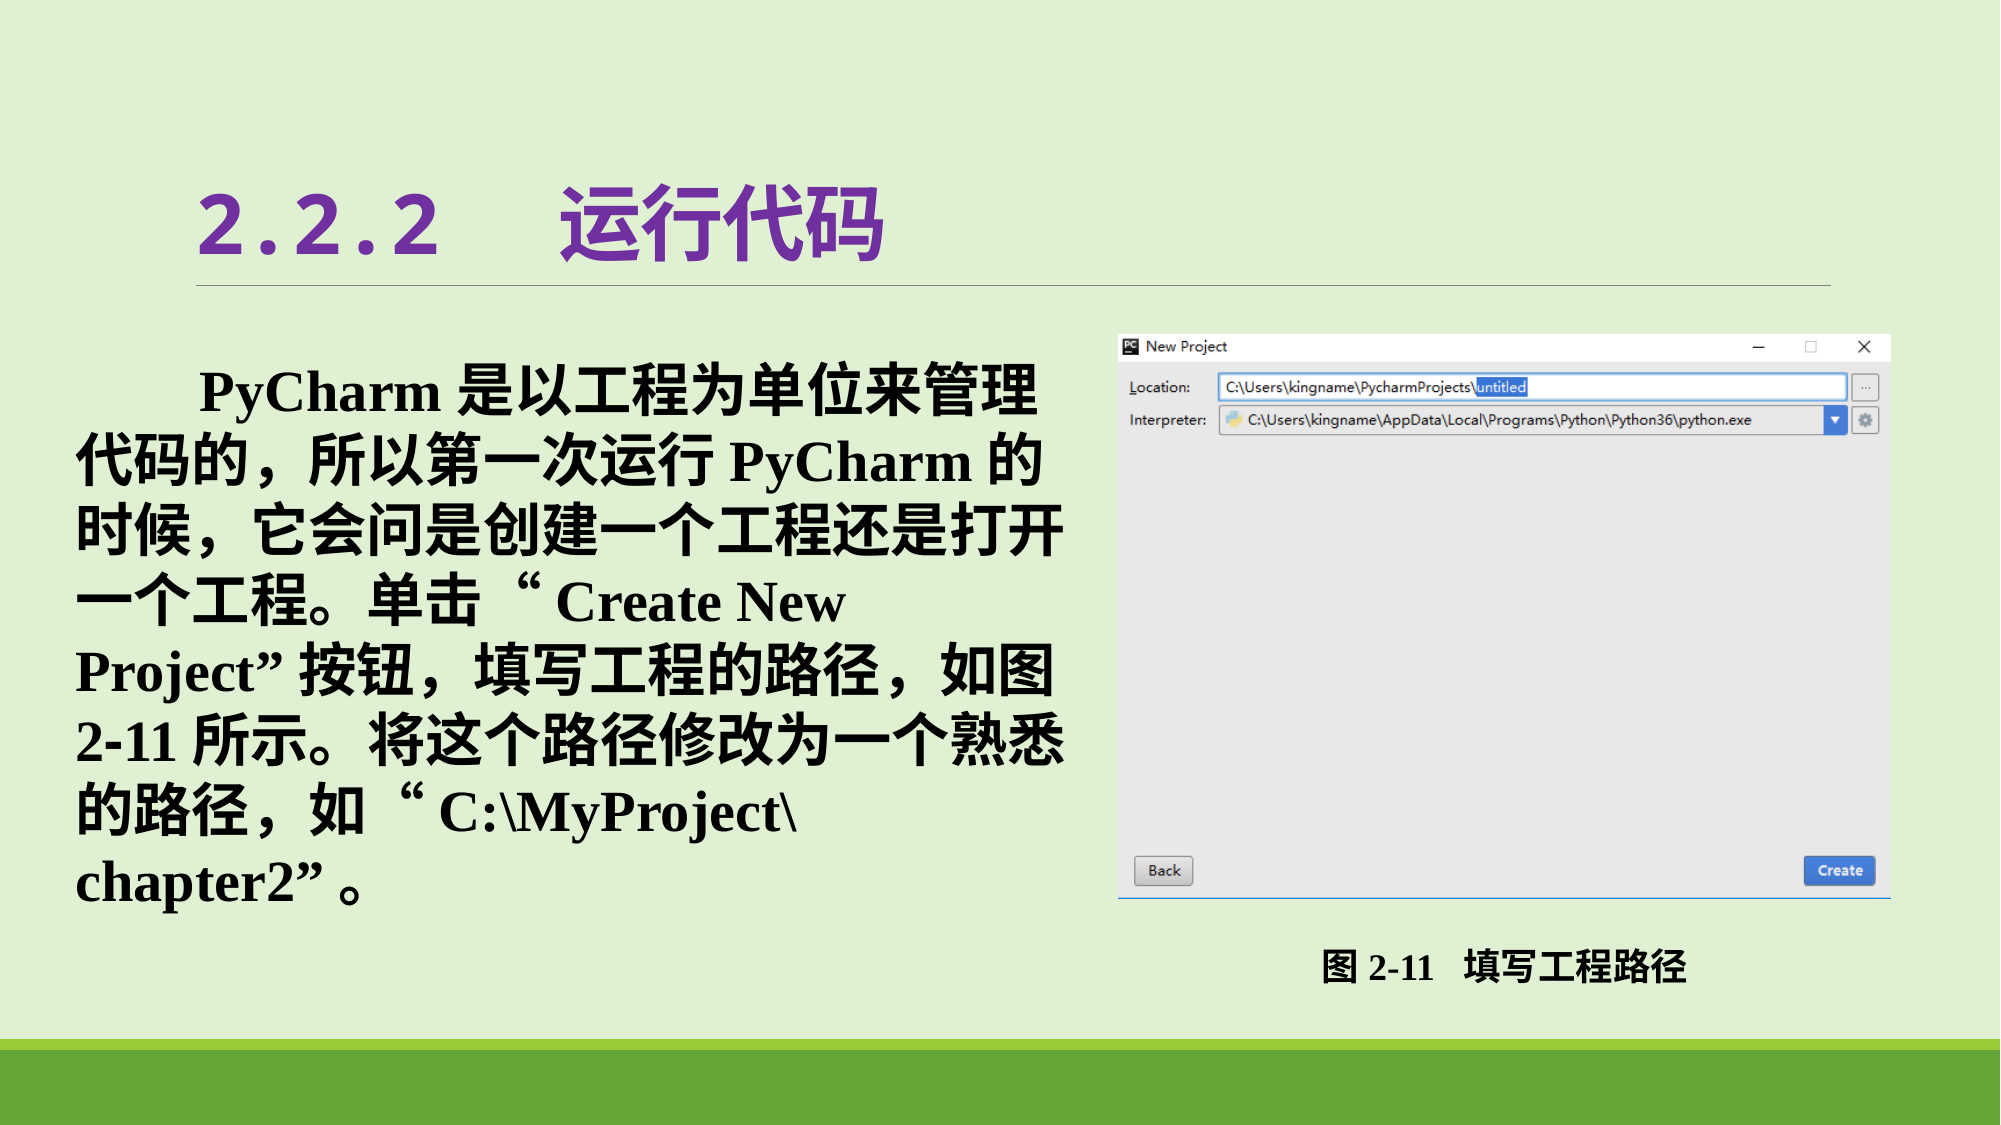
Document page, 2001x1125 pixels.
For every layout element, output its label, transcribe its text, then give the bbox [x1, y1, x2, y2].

list PyCharm是以工程为单位来管理代码的，所以第一次运行PyCharm的时候，它会问是创建一个工程还是打开一个工程。单击“Create New Project”按钮，填写工程的路径，如图2-11所示。将这个路径修改为一个熟悉的路径，如“C:\MyProject\chapter2”。 [60, 306, 1101, 960]
picture [1117, 334, 1891, 899]
title 2.2.2 运行代码 [180, 119, 1830, 323]
text_box 图2-11 填写工程路径 [1307, 935, 1703, 996]
